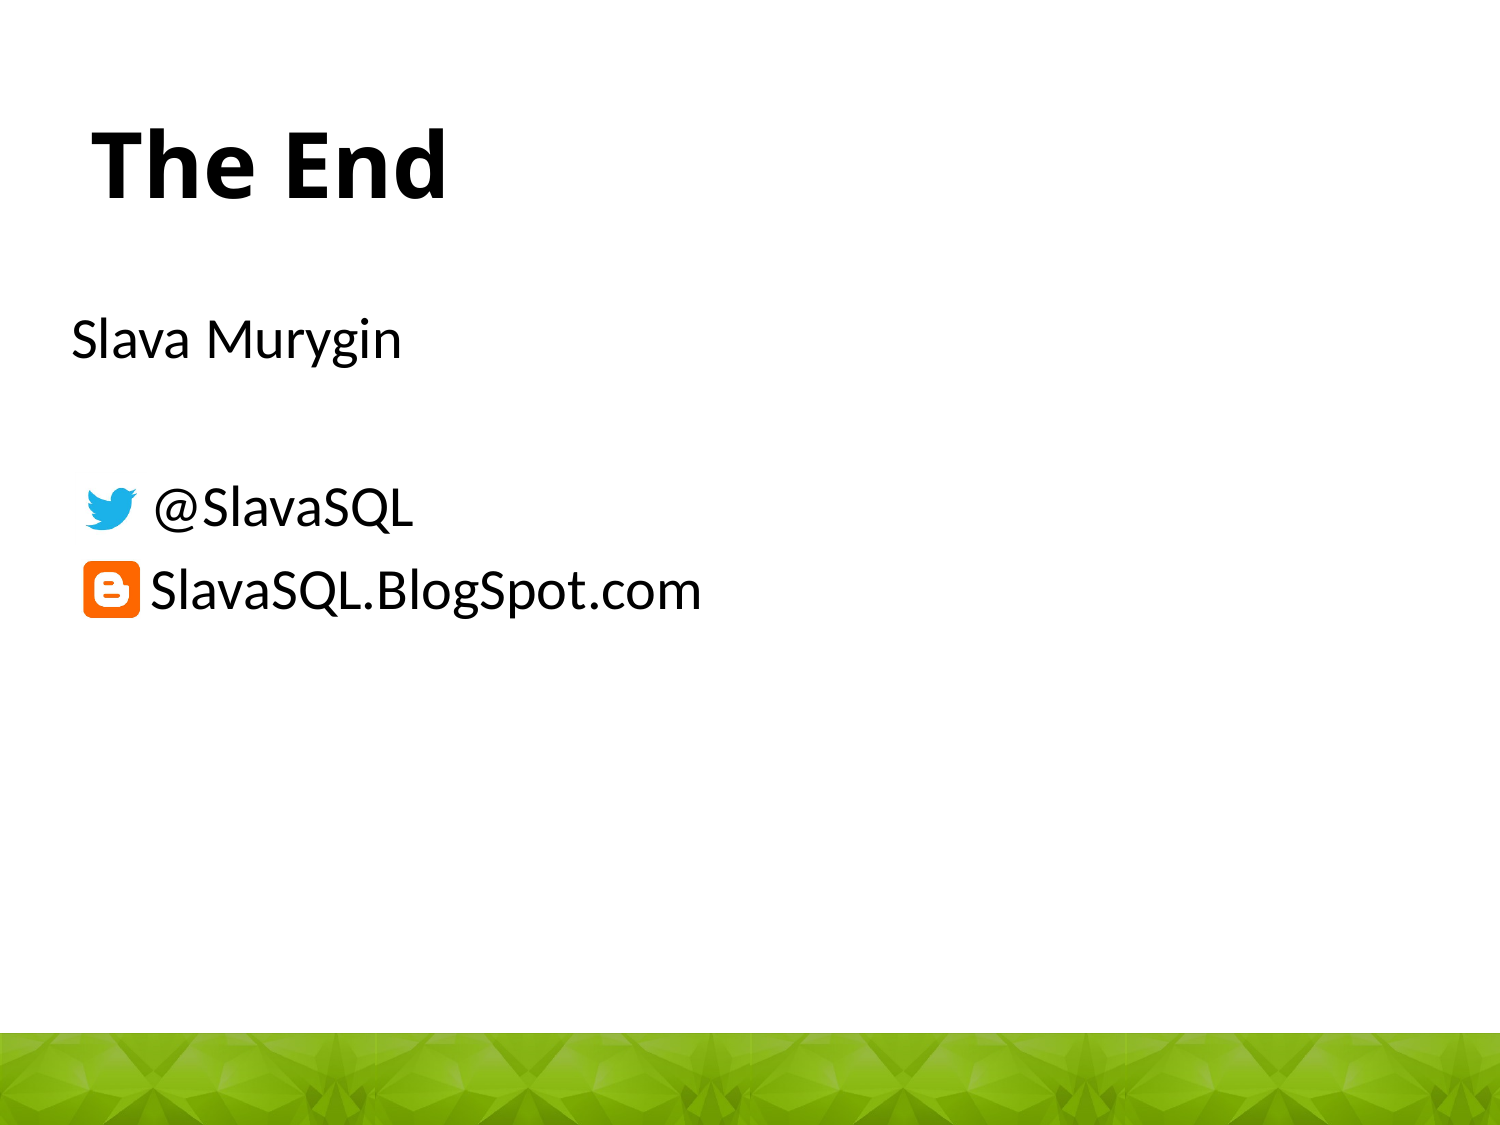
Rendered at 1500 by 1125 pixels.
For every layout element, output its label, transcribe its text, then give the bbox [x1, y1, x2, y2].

picture [75, 472, 147, 545]
picture [0, 1033, 1500, 1125]
picture [81, 559, 141, 619]
list Slava Murygin @SlavaSQL SlavaSQL.BlogSpot.com [56, 300, 1351, 1015]
title The End [75, 60, 1369, 278]
